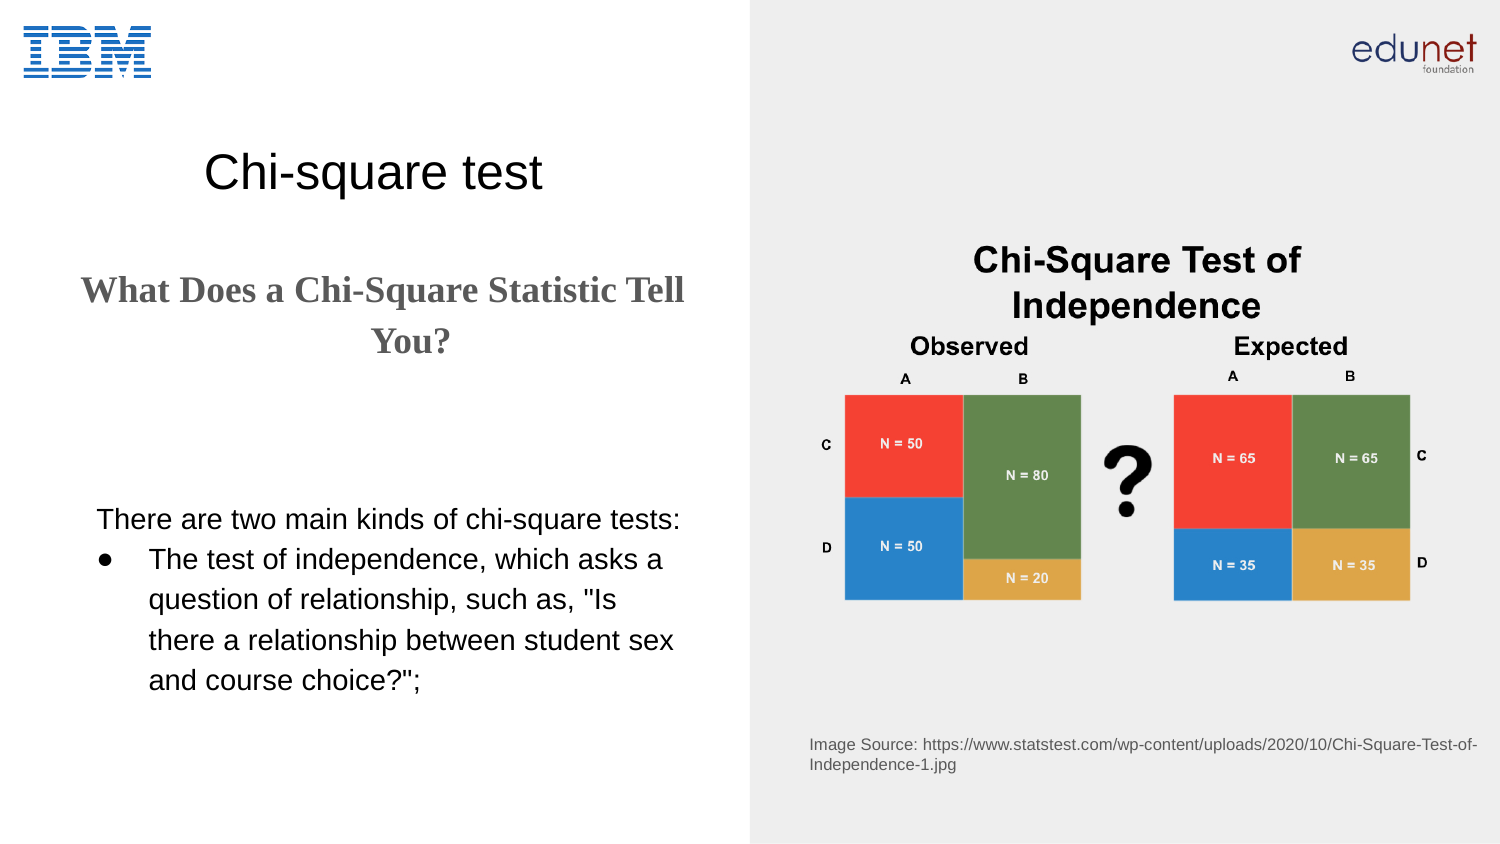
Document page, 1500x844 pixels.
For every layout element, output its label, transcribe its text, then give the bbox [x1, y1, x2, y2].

picture [23, 26, 151, 78]
text_box Image Source: https://www.statstest.com/wp-content/uploads/2020/10/Chi-Square-Test-of-Independence-1.jpg [794, 726, 1500, 781]
subtitle What Does a Chi-Square Statistic Tell You? [41, 257, 706, 363]
picture [1350, 26, 1480, 78]
title Chi-square test [41, 117, 706, 223]
picture [810, 234, 1442, 627]
list There are two main kinds of chi-square tests: The test of independence, which asks a question of relationship, such as, "Is there a relationship between student sex and course choice?"; [58, 421, 706, 770]
